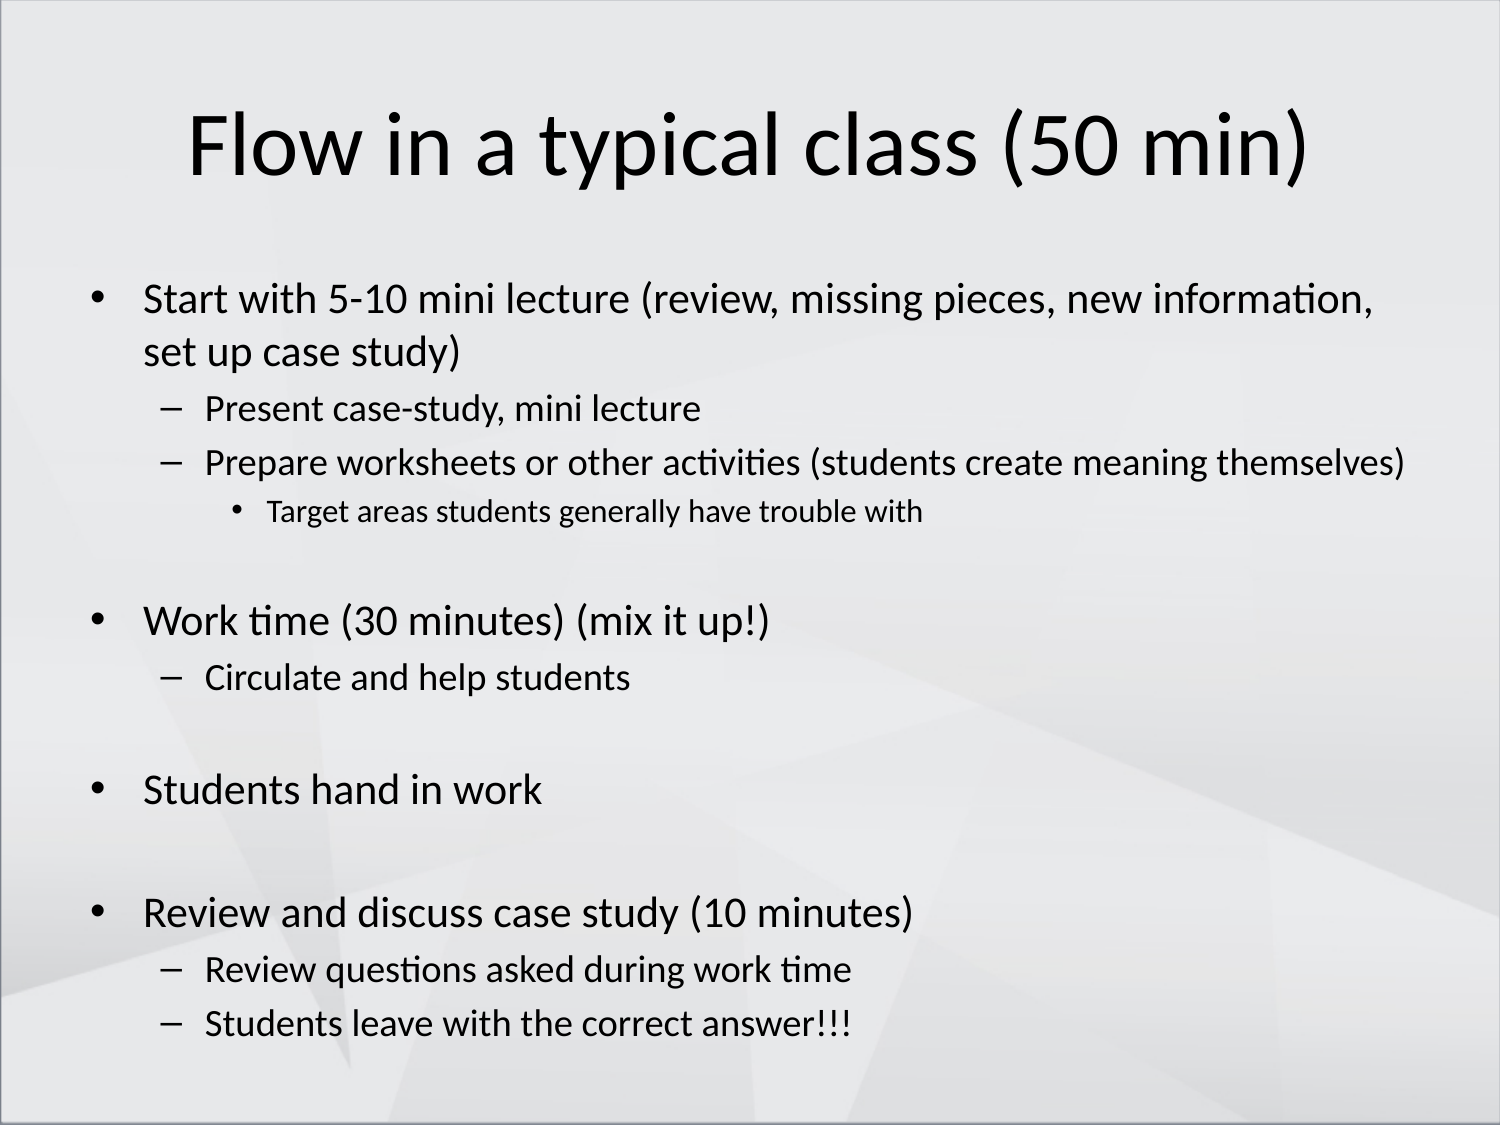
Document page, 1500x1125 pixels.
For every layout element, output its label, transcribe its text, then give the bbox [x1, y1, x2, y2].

picture [0, 0, 1500, 1125]
title Flow in a typical class (50 min) [75, 45, 1425, 233]
list Start with 5-10 mini lecture (review, missing pieces, new information, set up case study) Present case-study, mini lecture Prepare worksheets or other activities (students create meaning themselves) Target areas students generally have trouble with Work time (30 minutes) (mix it up!) Circulate and help students Students hand in work Review and discuss case study (10 minutes) Review questions asked during work time Students leave with the correct answer!!! [75, 262, 1425, 1061]
